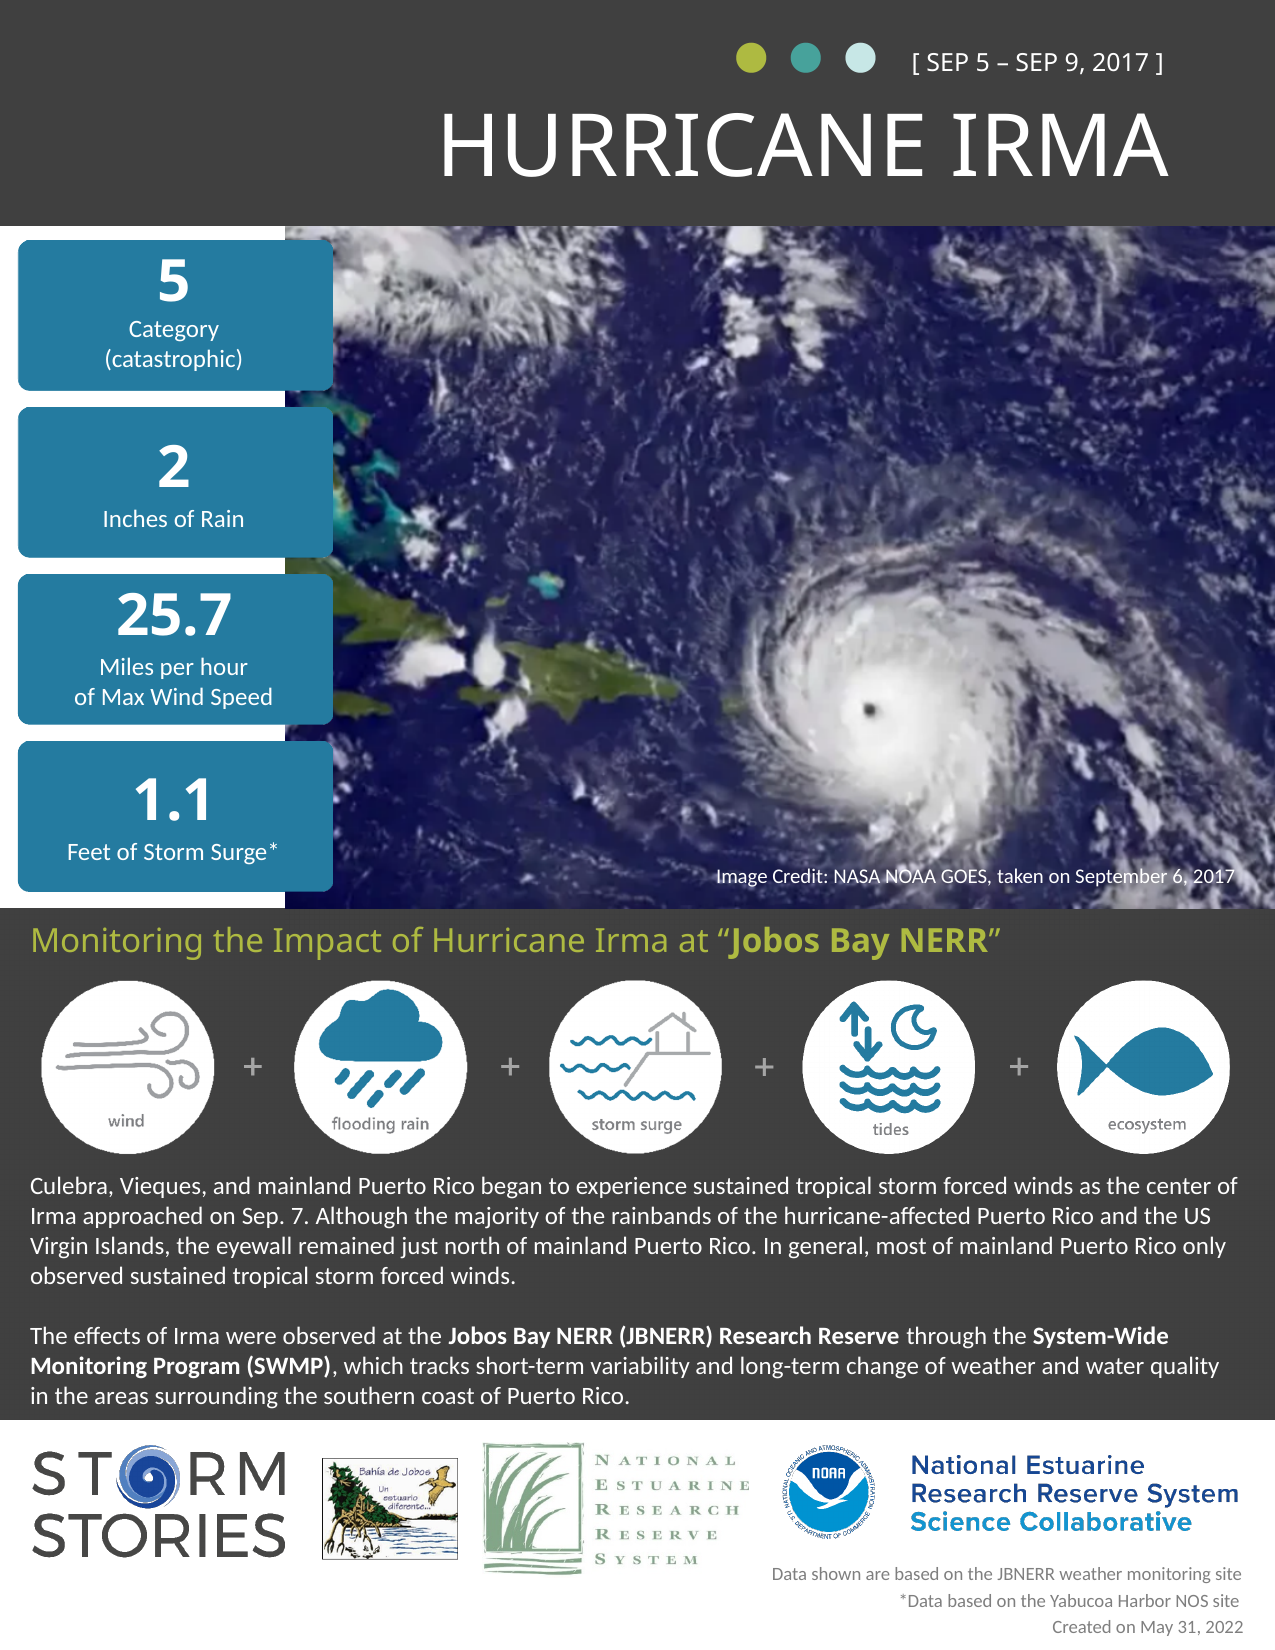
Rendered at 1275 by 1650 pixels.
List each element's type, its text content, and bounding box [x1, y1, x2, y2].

picture [285, 226, 1275, 909]
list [0, 909, 1275, 1420]
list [0, 0, 1275, 226]
picture [482, 1442, 749, 1578]
list Data shown are based on the JBNERR weather monitoring site [746, 1555, 1242, 1594]
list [17, 240, 333, 391]
list Feet of Storm Surge* [23, 892, 285, 896]
picture [23, 1433, 294, 1569]
list Inches of Rain [23, 558, 285, 563]
picture [777, 1439, 1243, 1545]
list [17, 407, 333, 558]
list Created on May 31, 2022 [943, 1620, 1244, 1647]
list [17, 741, 333, 892]
text_box *Data based on the Yabucoa Harbor NOS site [883, 1582, 1244, 1620]
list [17, 574, 333, 725]
picture [321, 1440, 458, 1576]
